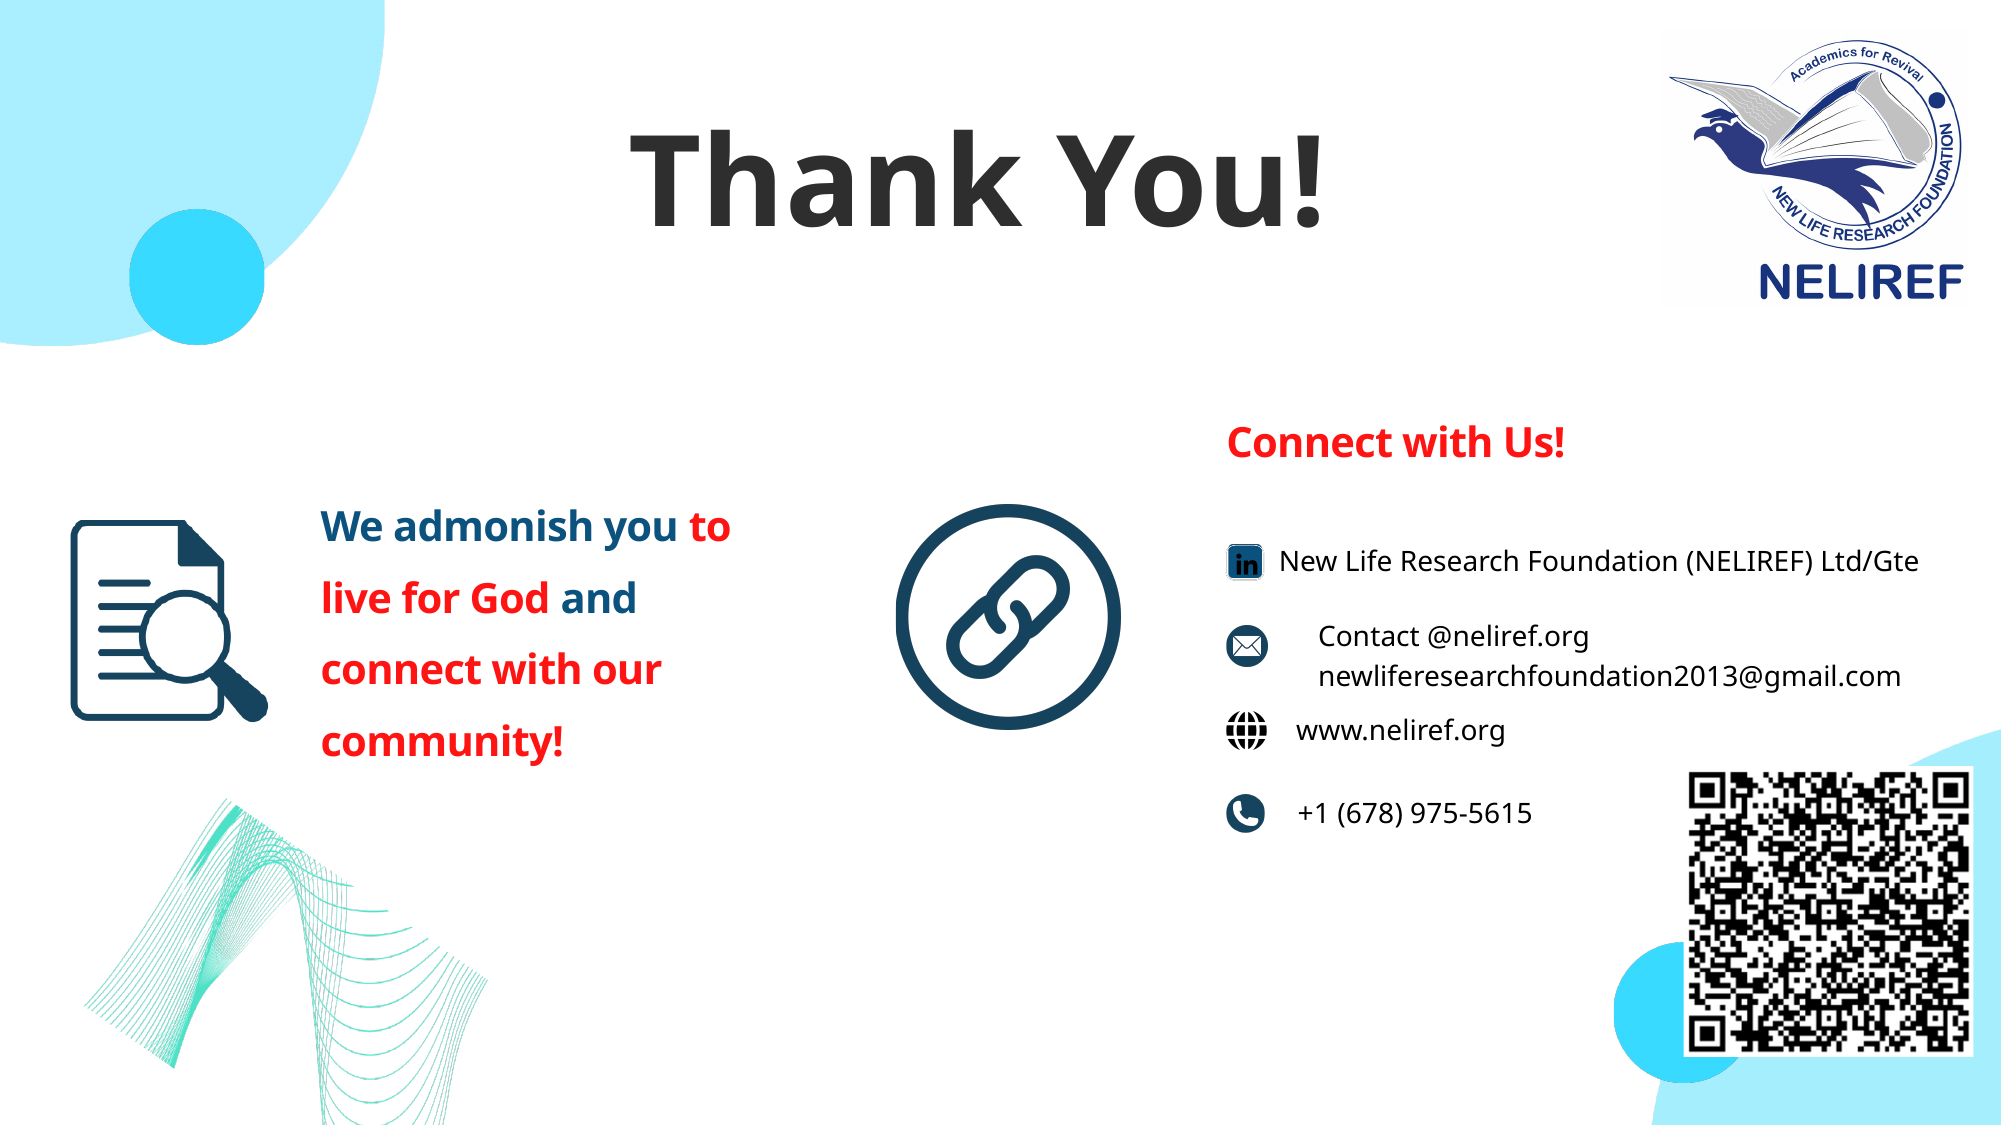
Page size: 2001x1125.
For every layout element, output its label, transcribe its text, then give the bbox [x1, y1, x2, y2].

text_box +1 (678) 975-5615 [1228, 789, 1603, 829]
text_box [1225, 544, 1265, 582]
text_box [1613, 942, 1754, 1083]
text_box [1226, 625, 1268, 667]
text_box [895, 504, 1121, 730]
text_box [1226, 794, 1265, 840]
text_box [69, 520, 279, 730]
text_box [1661, 29, 1968, 305]
text_box [1683, 766, 1974, 1057]
text_box [0, 0, 385, 346]
text_box www.neliref.org [1245, 706, 1558, 746]
text_box Thank You! [432, 99, 1523, 252]
text_box Connect with Us! [1226, 394, 1647, 466]
text_box [0, 678, 590, 1125]
text_box Contact @neliref.org newliferesearchfoundation2013@gmail.com [1318, 612, 1930, 692]
text_box [1226, 711, 1267, 750]
text_box [1646, 711, 2000, 1125]
text_box We admonish you to live for God and connect with our community! [320, 478, 741, 765]
text_box [129, 209, 265, 345]
text_box New Life Research Foundation (NELIREF) Ltd/Gte [1269, 537, 1930, 578]
